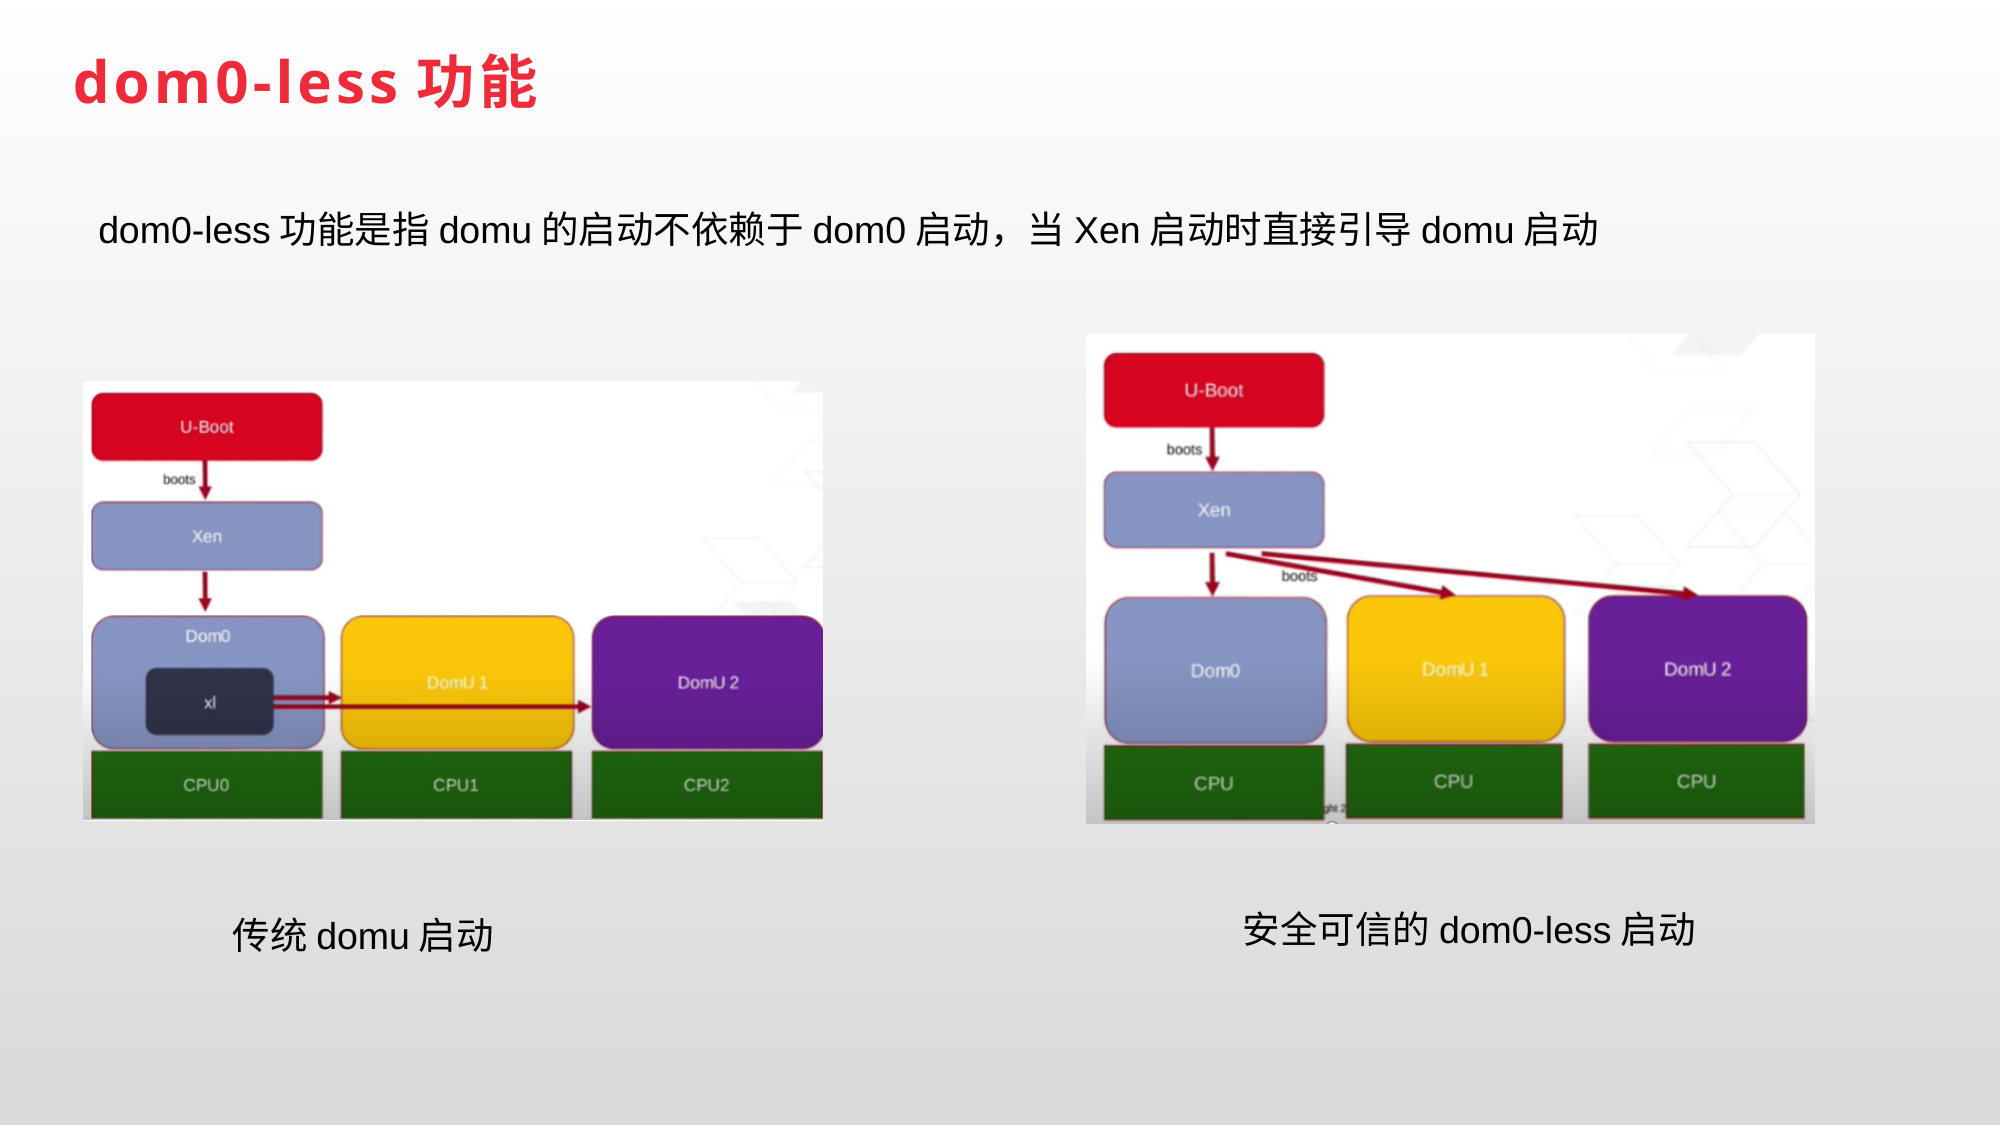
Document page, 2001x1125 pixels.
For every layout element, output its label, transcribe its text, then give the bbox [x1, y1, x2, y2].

text_box dom0-less功能是指domu的启动不依赖于dom0启动，当Xen启动时直接引导domu启动 [83, 199, 1815, 259]
text_box 传统domu启动 [217, 904, 663, 965]
picture [83, 381, 823, 821]
text_box 安全可信的dom0-less启动 [1227, 898, 1769, 959]
picture [1086, 334, 1815, 824]
text_box dom0-less功能 [58, 38, 553, 123]
